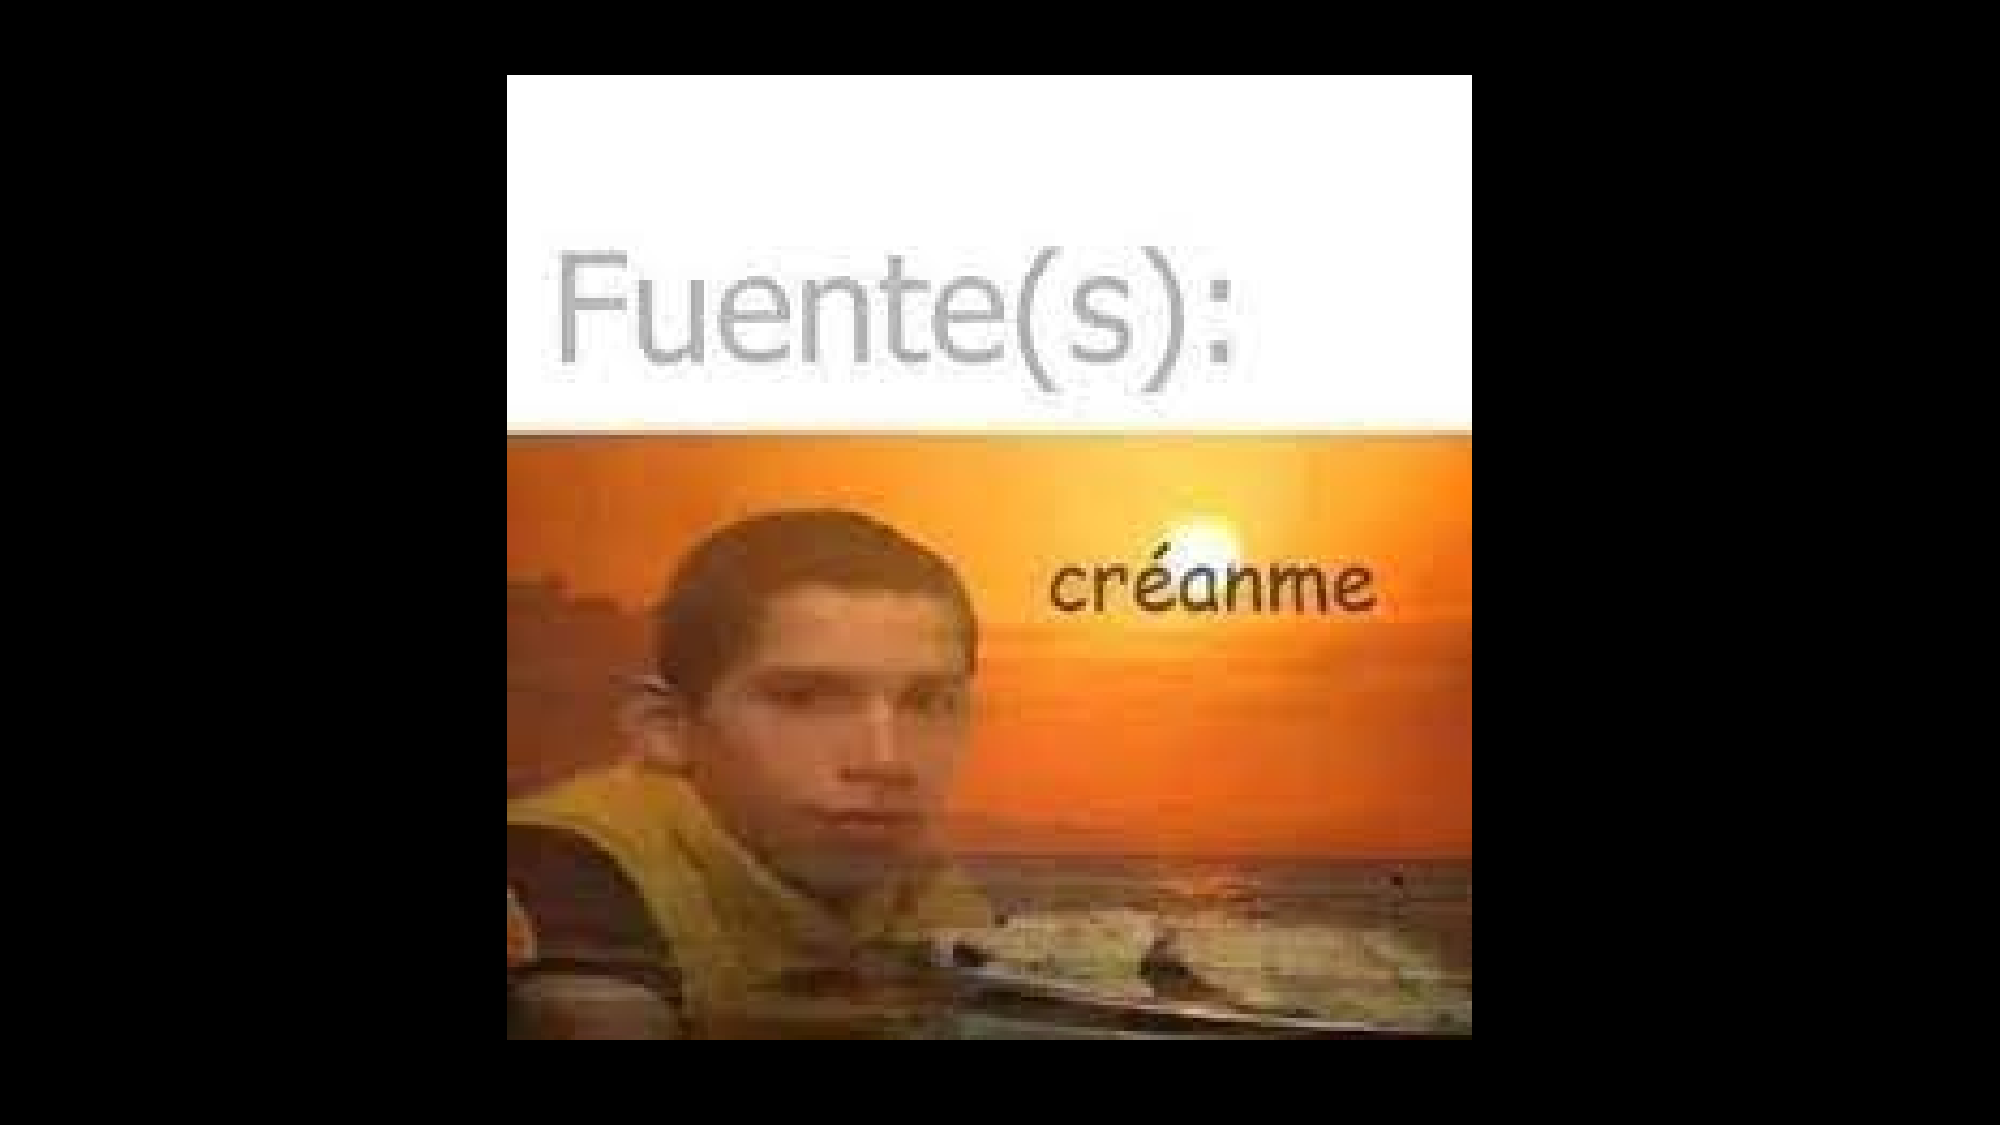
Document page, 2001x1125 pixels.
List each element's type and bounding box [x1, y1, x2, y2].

picture [507, 75, 1472, 1040]
